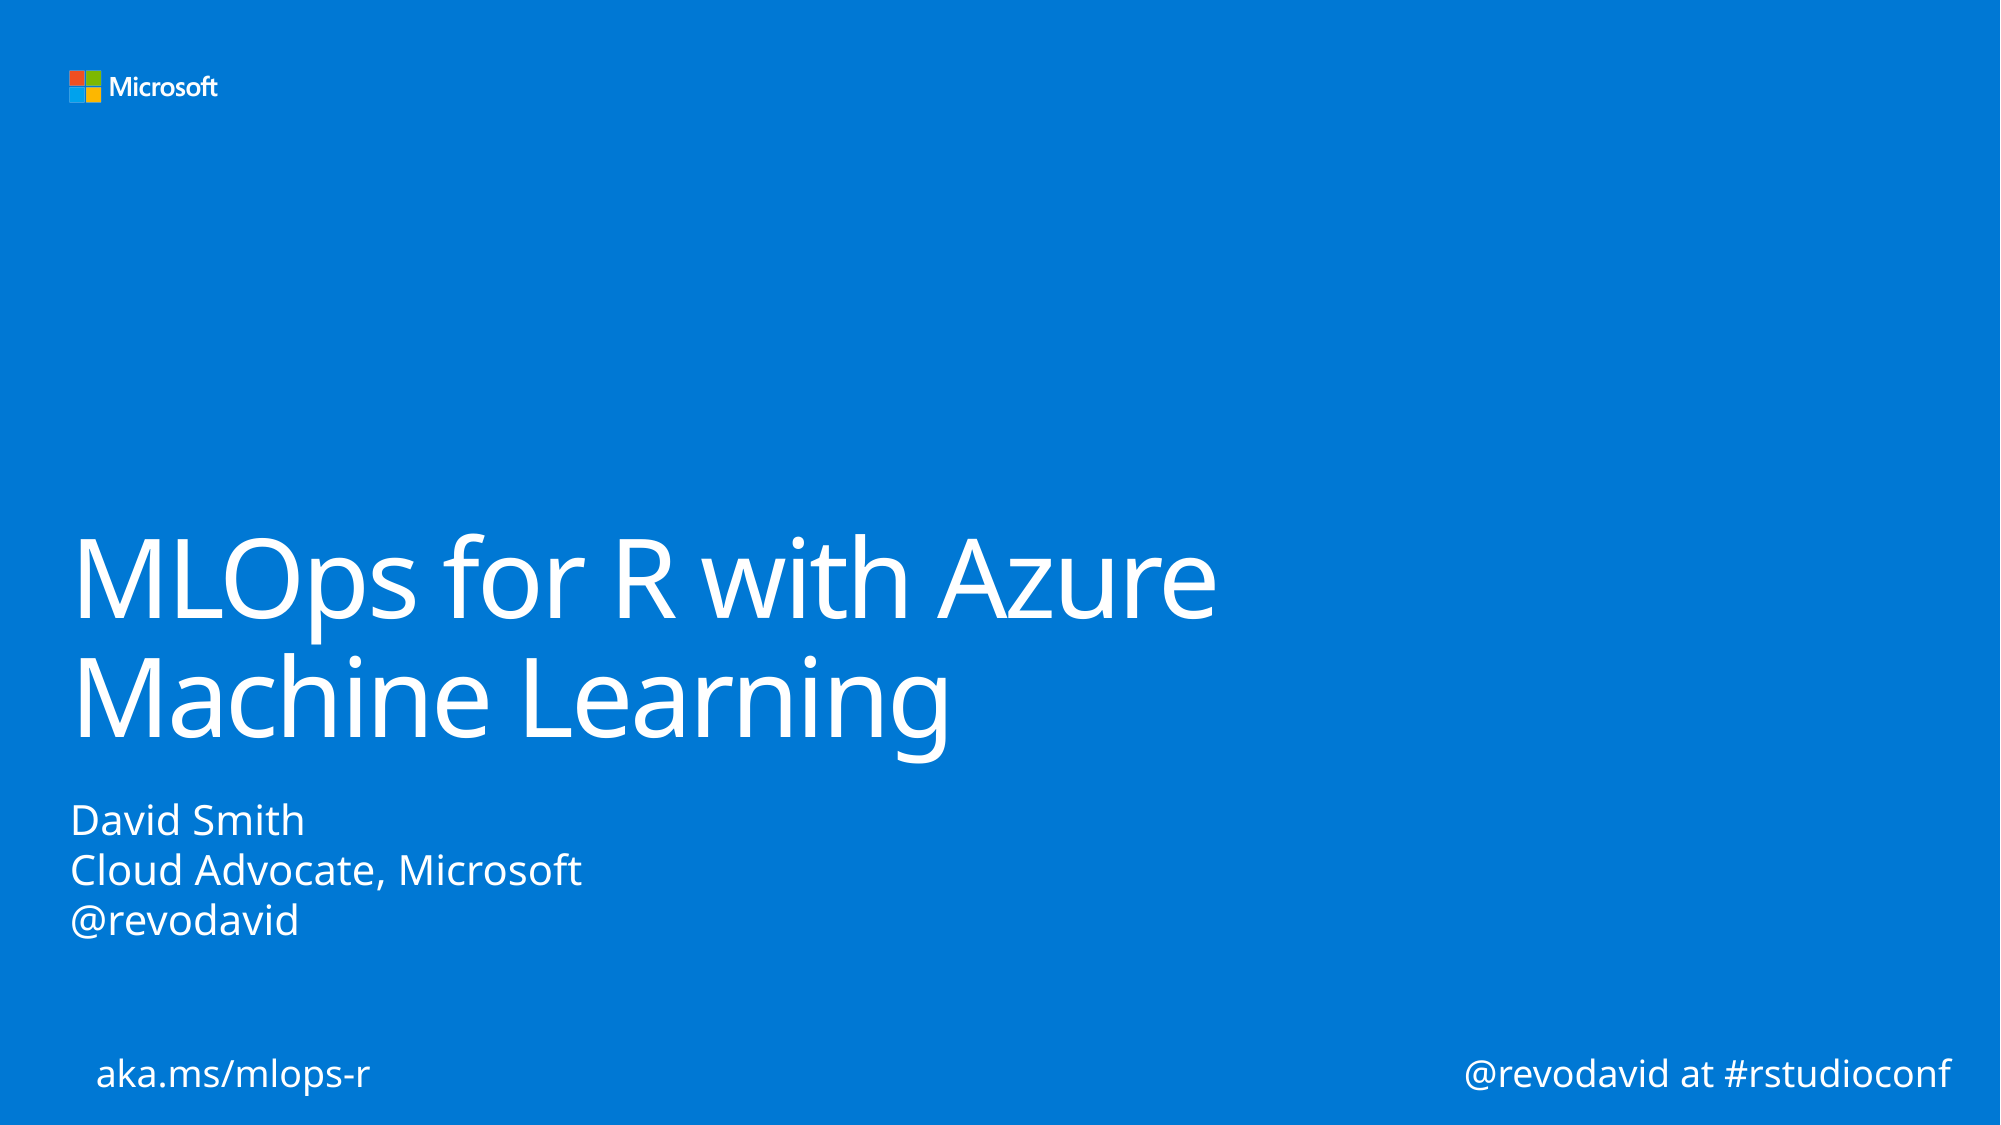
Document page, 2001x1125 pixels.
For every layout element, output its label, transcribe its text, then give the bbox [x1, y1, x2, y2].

list David Smith Cloud Advocate, Microsoft @revodavid [69, 793, 1613, 949]
title MLOps for R with Azure Machine Learning [70, 497, 1613, 792]
picture [38, 39, 249, 134]
